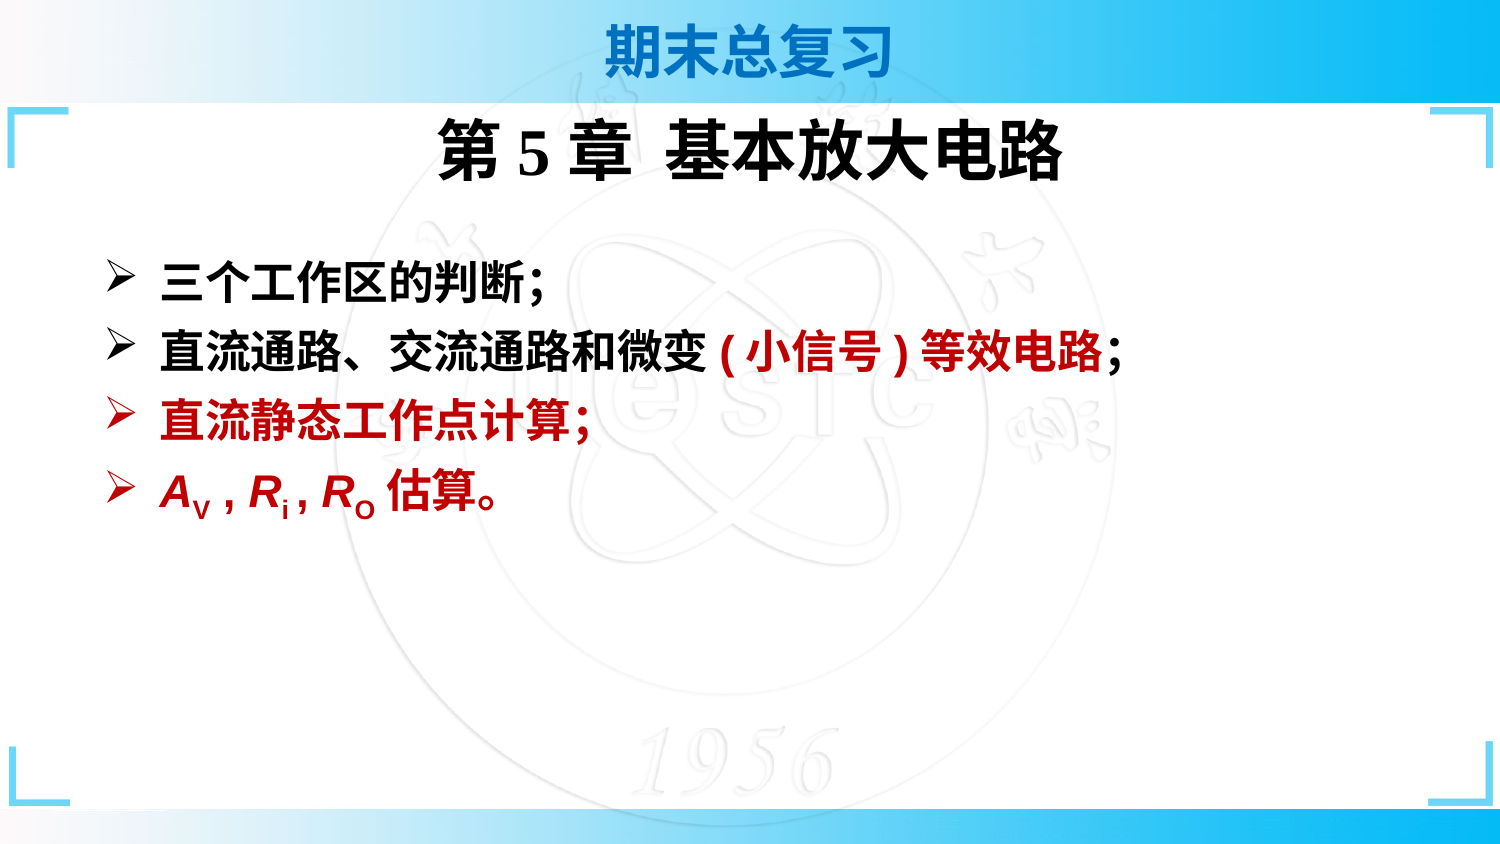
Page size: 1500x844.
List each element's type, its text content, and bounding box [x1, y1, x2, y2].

picture [0, 0, 1500, 844]
text_box 三个工作区的判断； 直流通路、交流通路和微变(小信号)等效电路； 直流静态工作点计算； AV , Ri , RO估算。 [88, 232, 1341, 532]
text_box 第5章 基本放大电路 [53, 101, 1447, 197]
